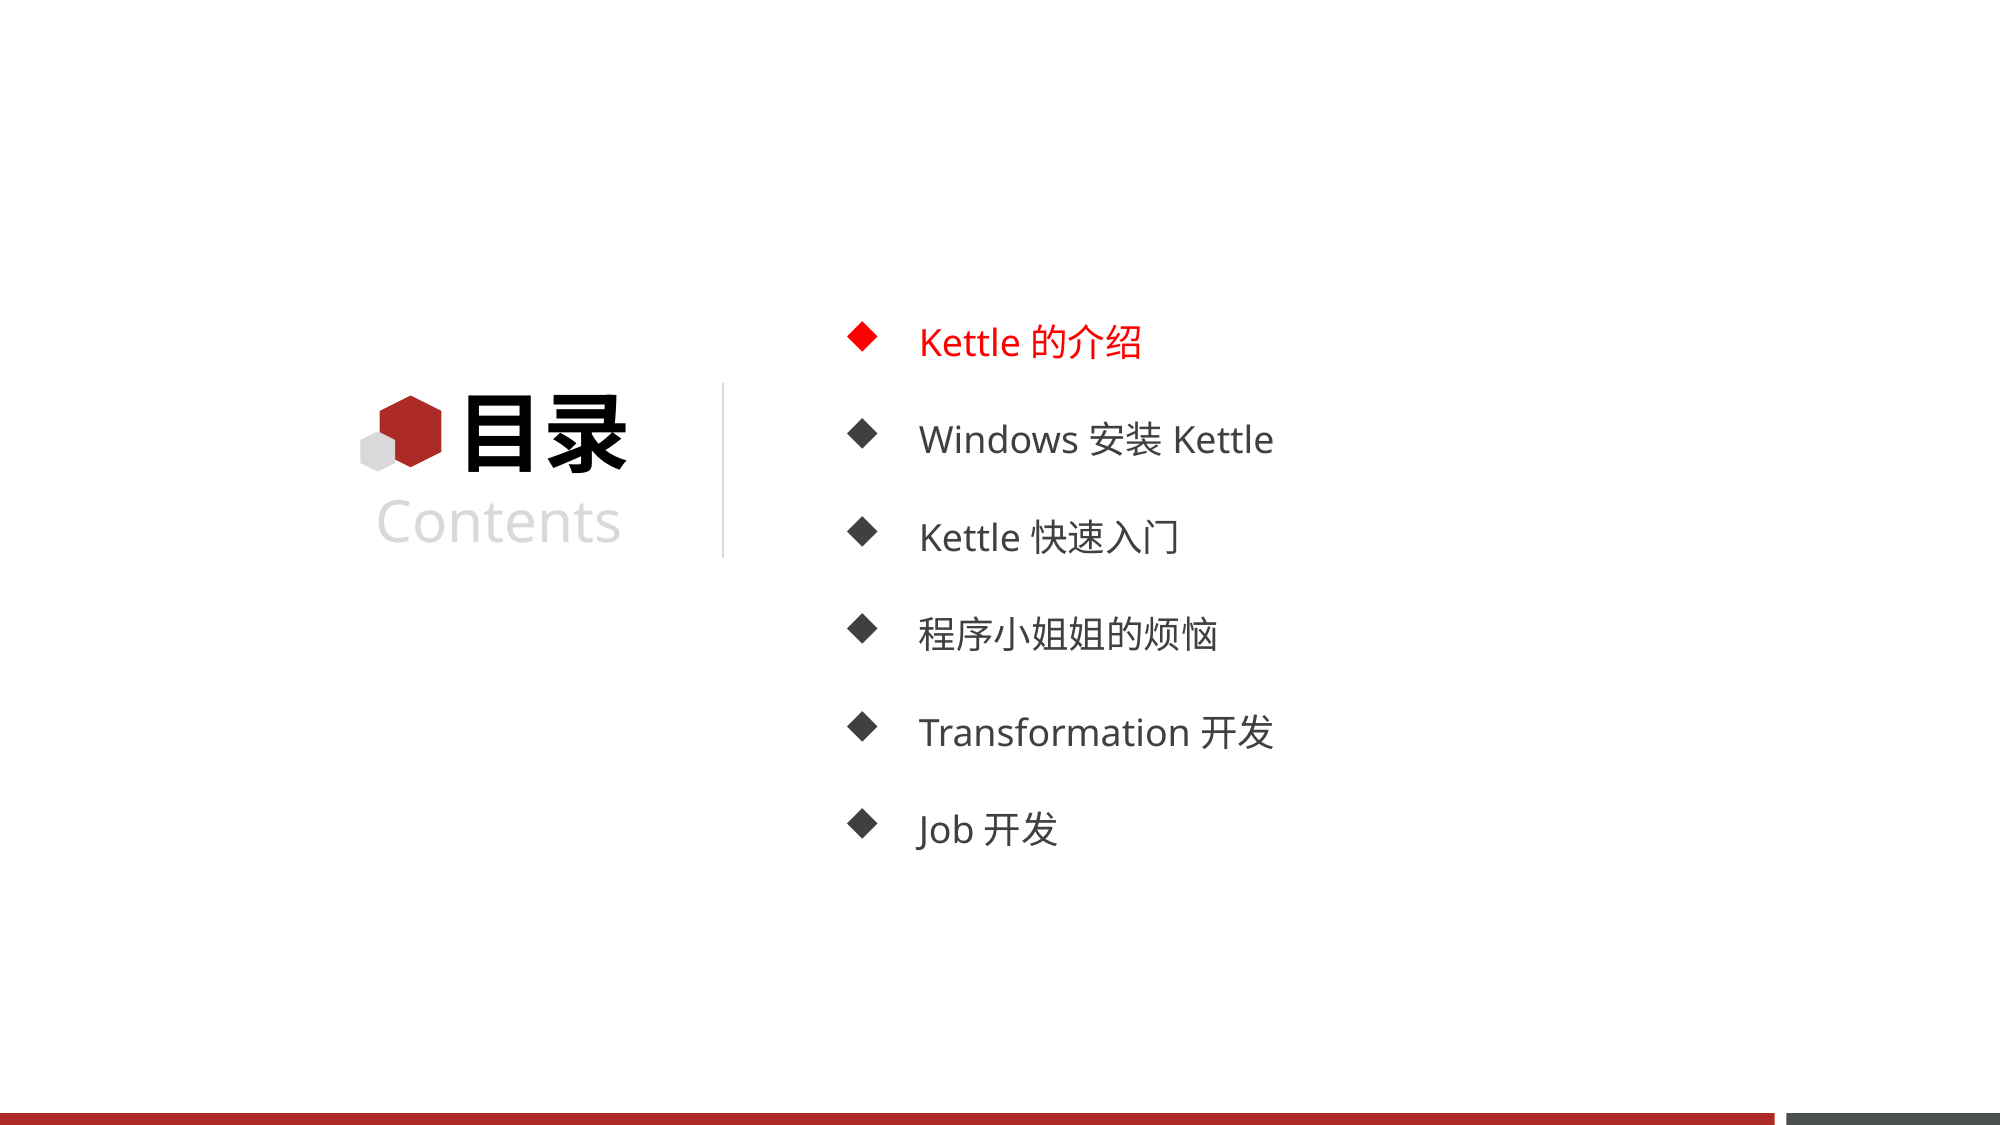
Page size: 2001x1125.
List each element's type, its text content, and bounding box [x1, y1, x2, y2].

list Kettle的介绍 Windows安装Kettle Kettle快速入门 程序小姐姐的烦恼 Transformation开发 Job开发 [829, 96, 1809, 1029]
